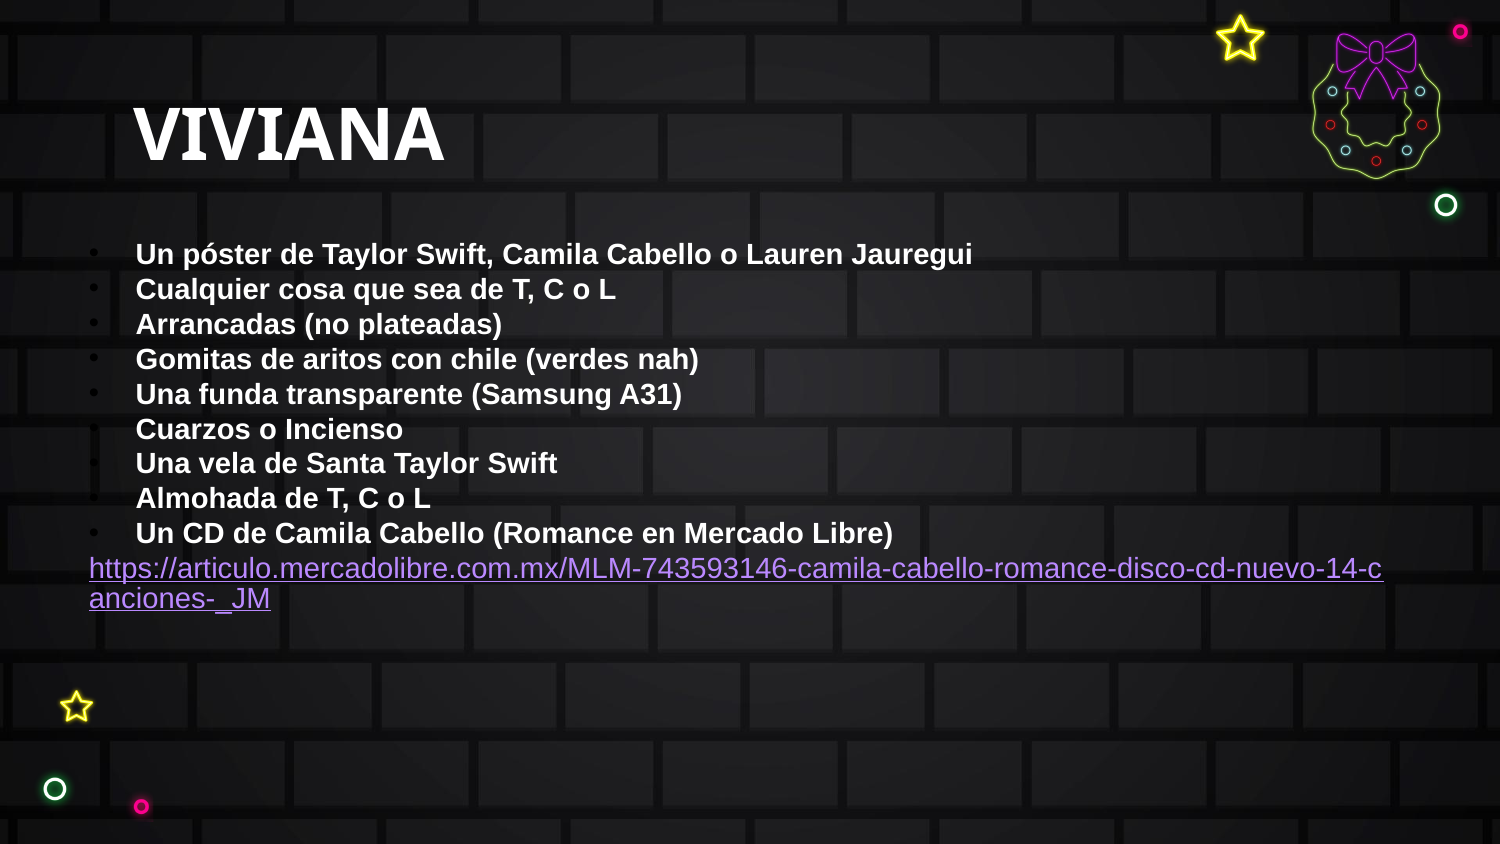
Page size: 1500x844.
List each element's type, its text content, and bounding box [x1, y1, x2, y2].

picture [0, 0, 1500, 844]
text_box Un póster de Taylor Swift, Camila Cabello o Lauren Jauregui Cualquier cosa que sea de T, C o L Arrancadas (no plateadas) Gomitas de aritos con chile (verdes nah) Una funda transparente (Samsung A31) Cuarzos o Incienso Una vela de Santa Taylor Swift Almohada de T, C o L Un CD de Camila Cabello (Romance en Mercado Libre) https://articulo.mercadolibre.com.mx/MLM-743593146-camila-cabello-romance-disco-cd-nuevo-14-canciones-_JM [73, 227, 1400, 627]
title VIVIANA [118, 72, 1382, 167]
